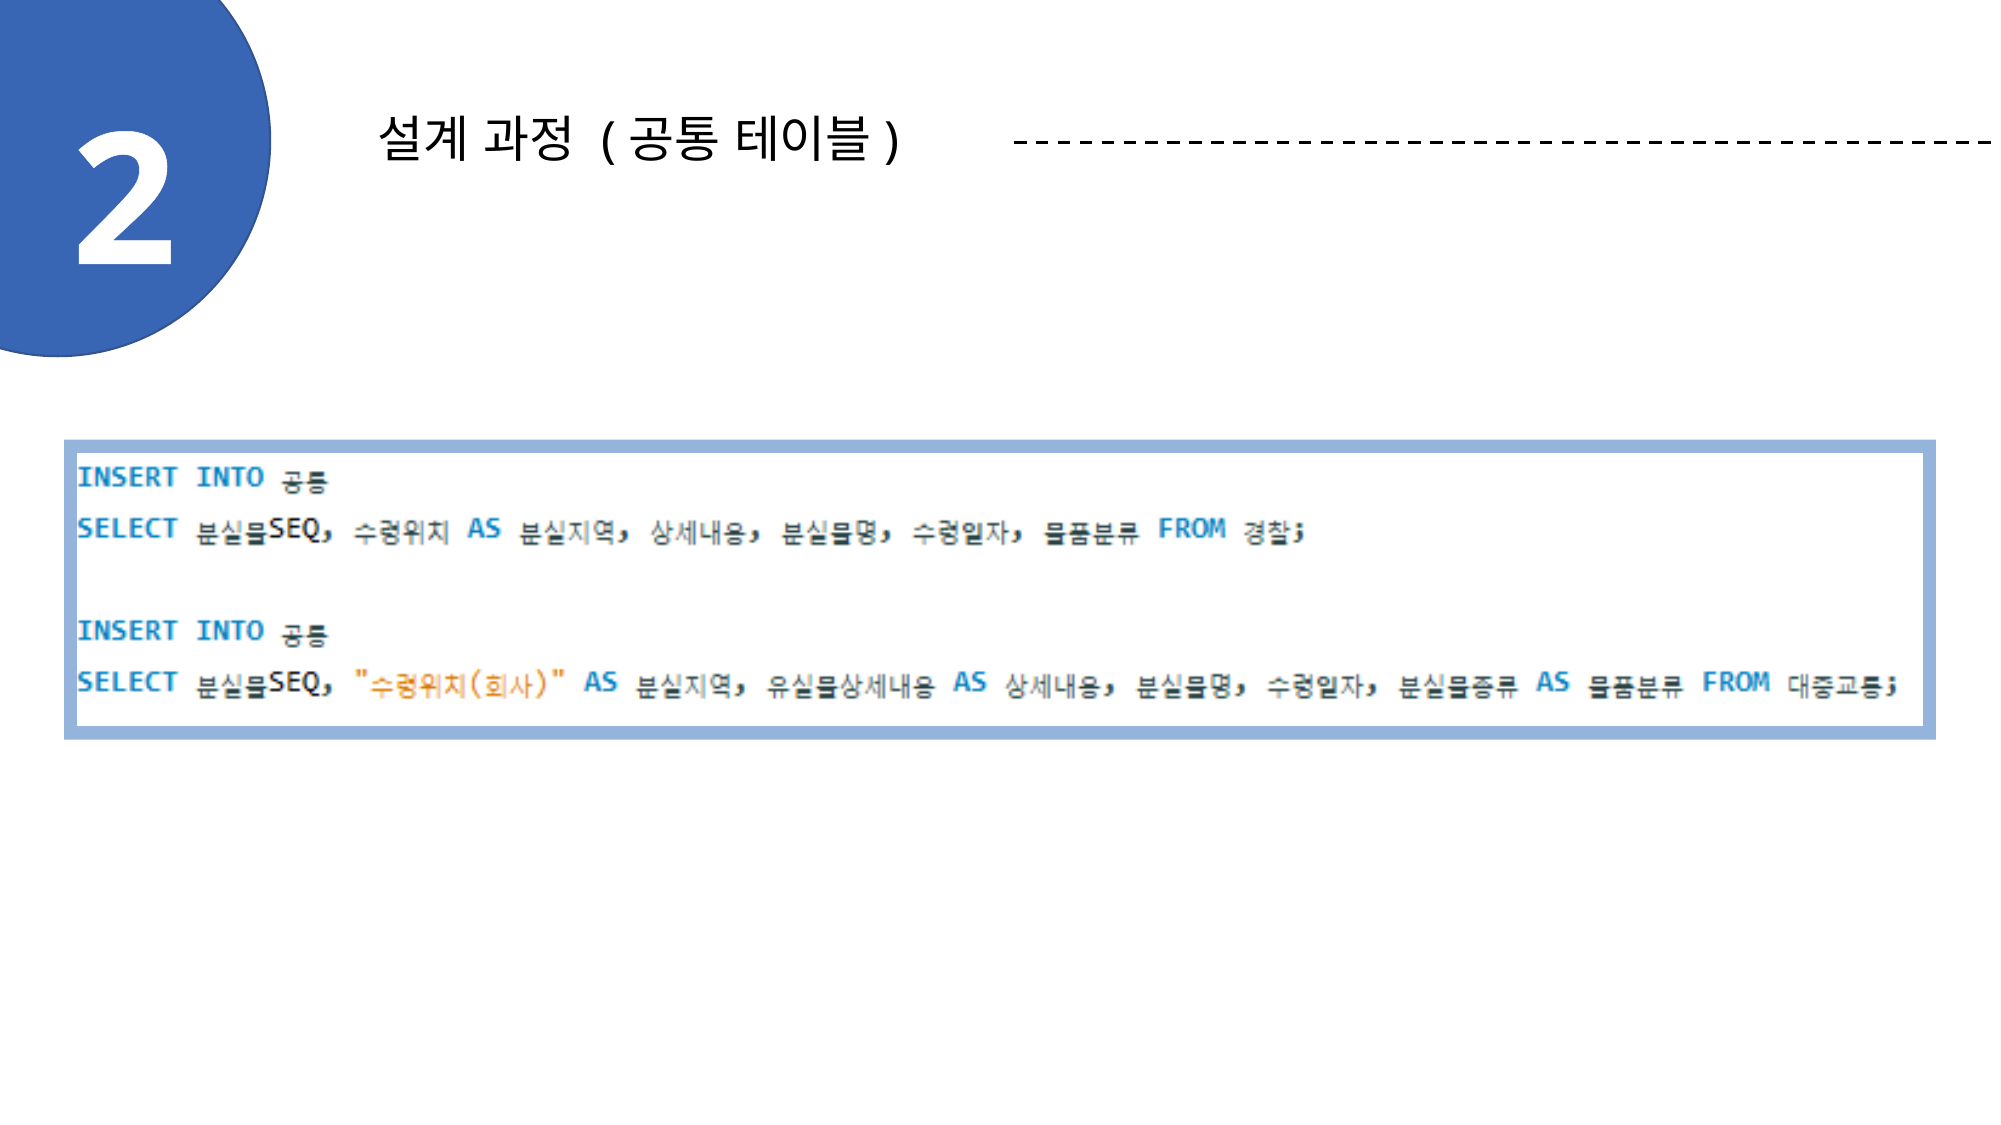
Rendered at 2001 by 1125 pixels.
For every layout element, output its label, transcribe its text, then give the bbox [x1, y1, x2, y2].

text_box 설계 과정 (공통 테이블) [362, 99, 980, 175]
text_box [63, 439, 1937, 741]
text_box [0, 308, 194, 358]
picture [77, 453, 1923, 726]
text_box 2 [0, 0, 249, 308]
text_box [249, 44, 272, 237]
